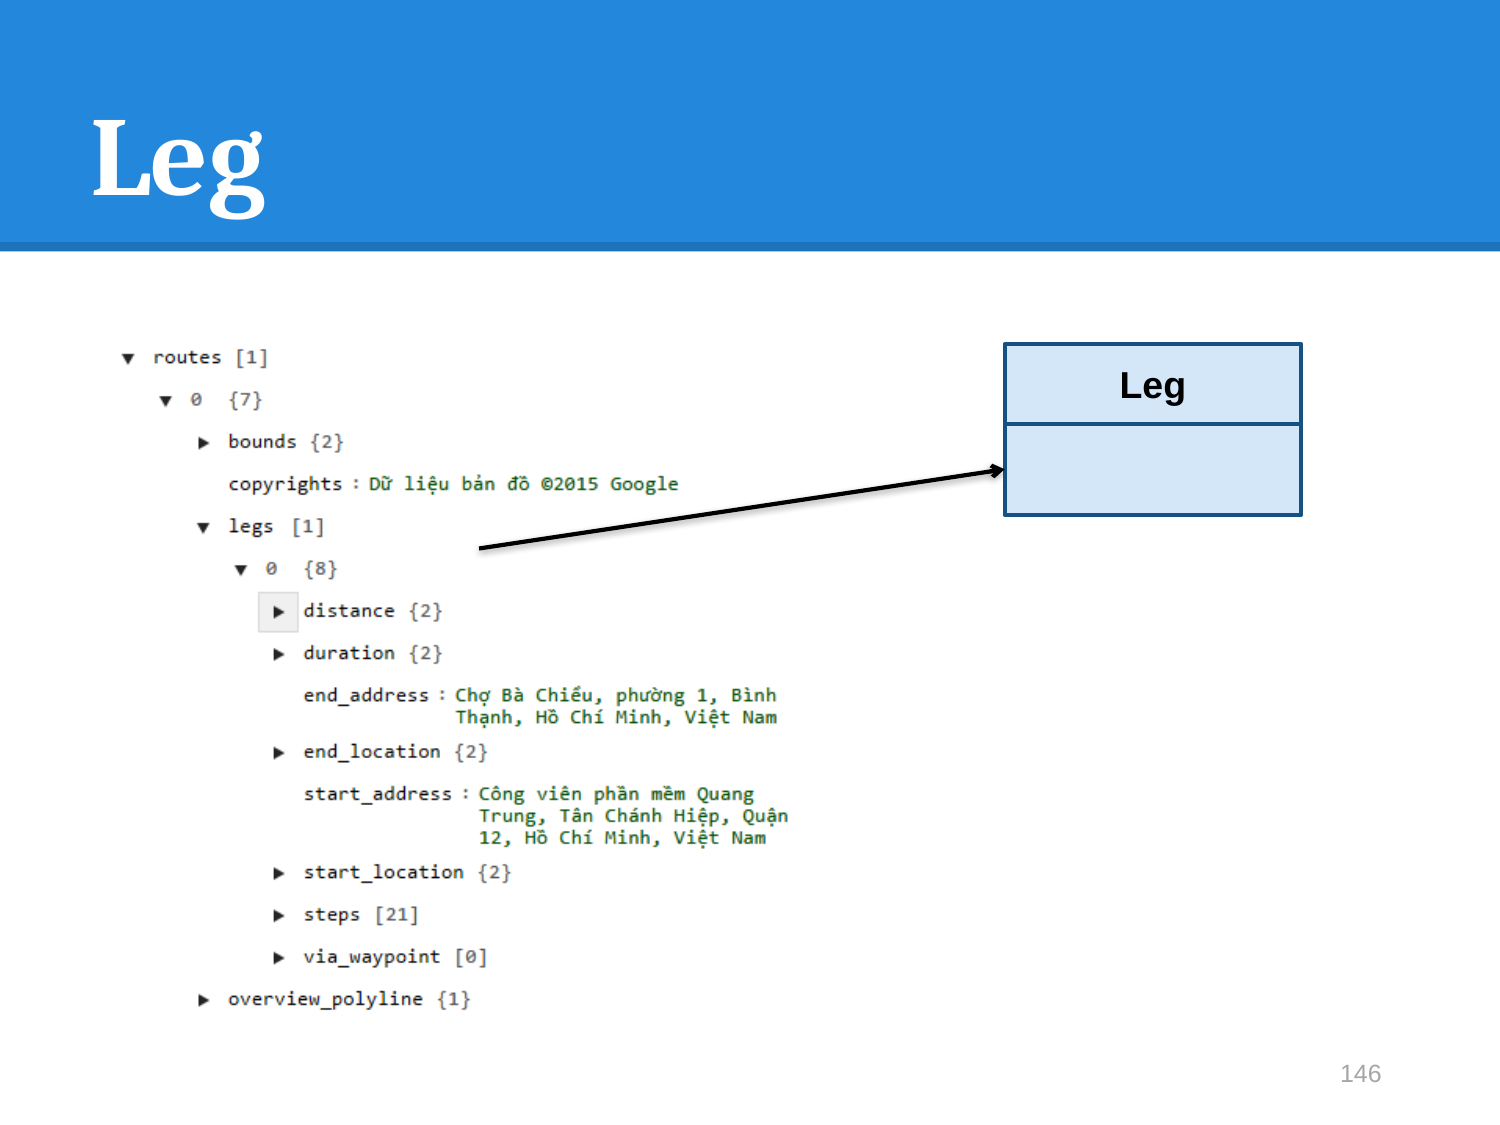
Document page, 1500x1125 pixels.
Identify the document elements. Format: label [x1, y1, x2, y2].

title [75, 45, 1425, 233]
picture [97, 336, 794, 1021]
text_box [478, 344, 1302, 549]
slide_number [1059, 1042, 1397, 1103]
